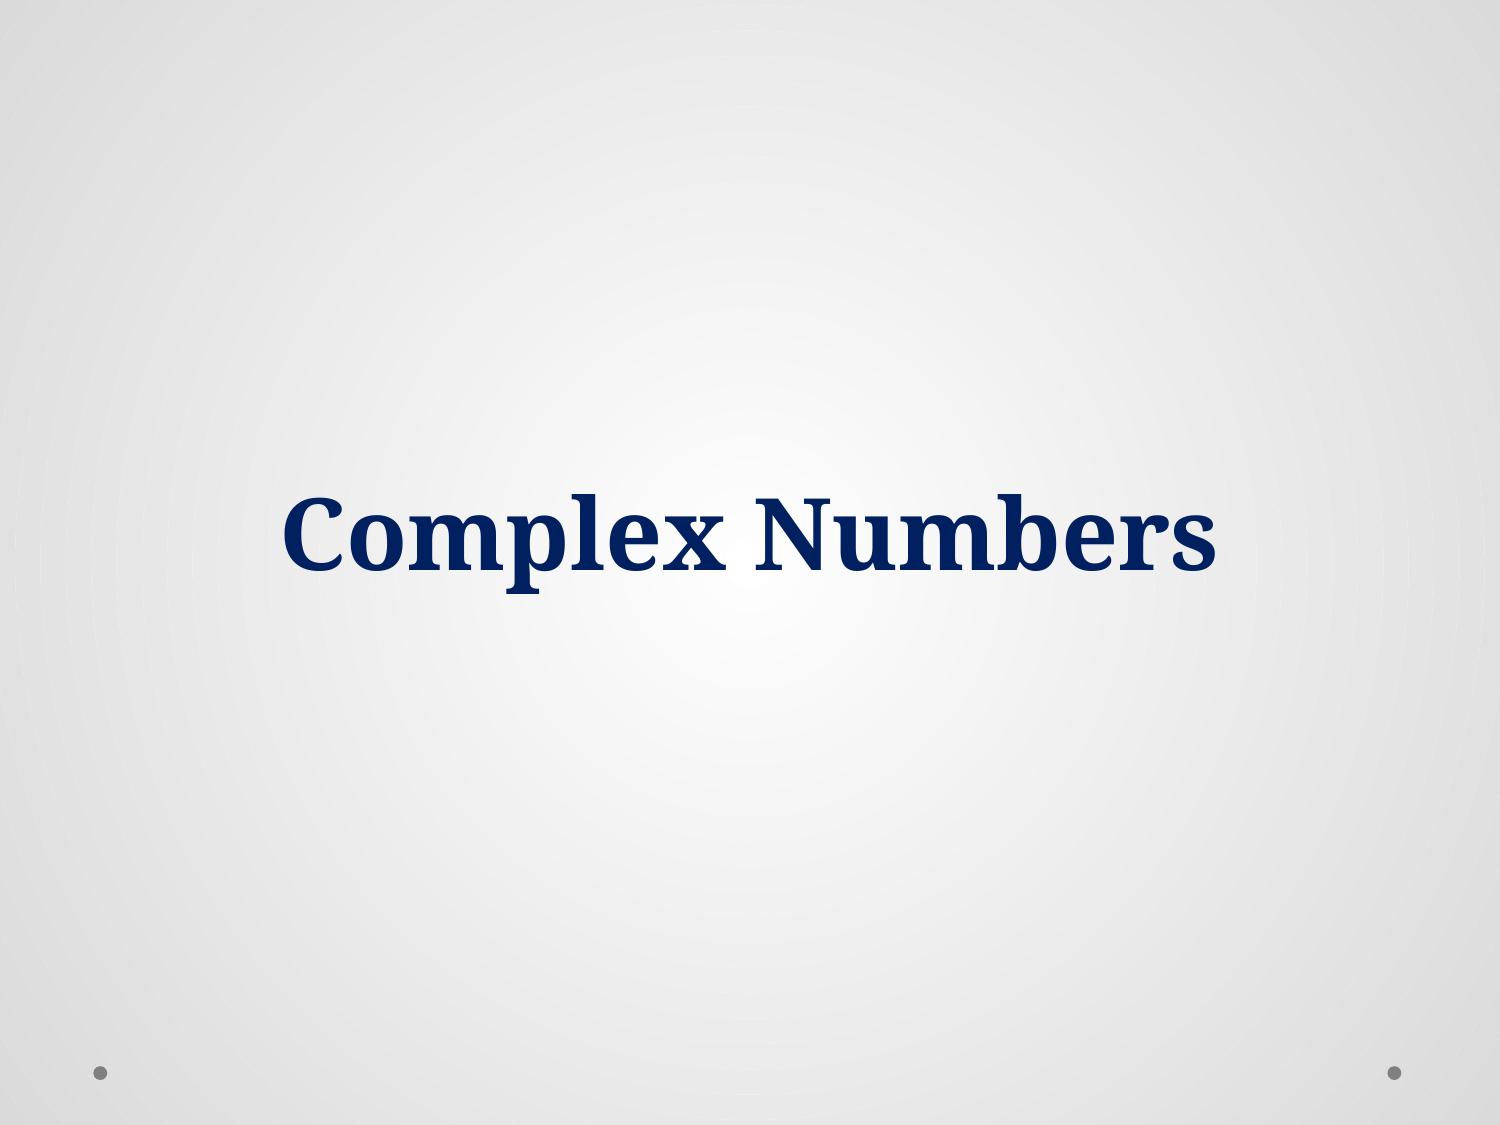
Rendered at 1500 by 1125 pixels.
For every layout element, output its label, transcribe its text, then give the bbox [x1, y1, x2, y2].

text_box Complex Numbers [0, 425, 1500, 599]
